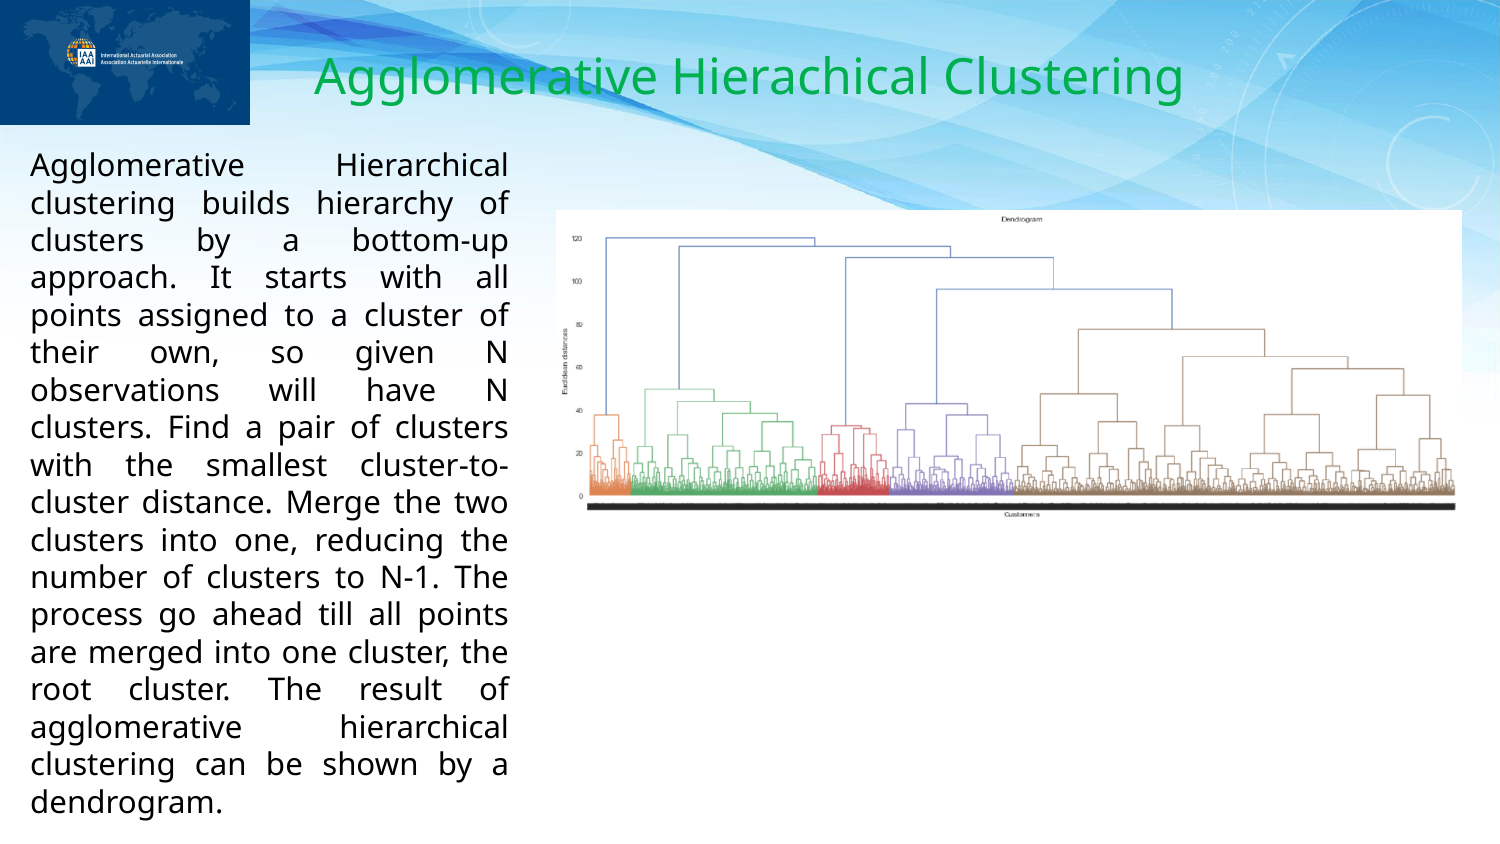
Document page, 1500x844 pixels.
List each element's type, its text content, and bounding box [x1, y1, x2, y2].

text_box Agglomerative Hierarchical clustering builds hierarchy of clusters by a bottom-up approach. It starts with all points assigned to a cluster of their own, so given N observations will have N clusters. Find a pair of clusters with the smallest cluster-to-cluster distance. Merge the two clusters into one, reducing the number of clusters to N-1. The process go ahead till all points are merged into one cluster, the root cluster. The result of agglomerative hierarchical clustering can be shown by a dendrogram. [15, 138, 525, 844]
picture [0, 0, 1500, 844]
text_box Agglomerative Hierachical Clustering [256, 36, 1371, 112]
